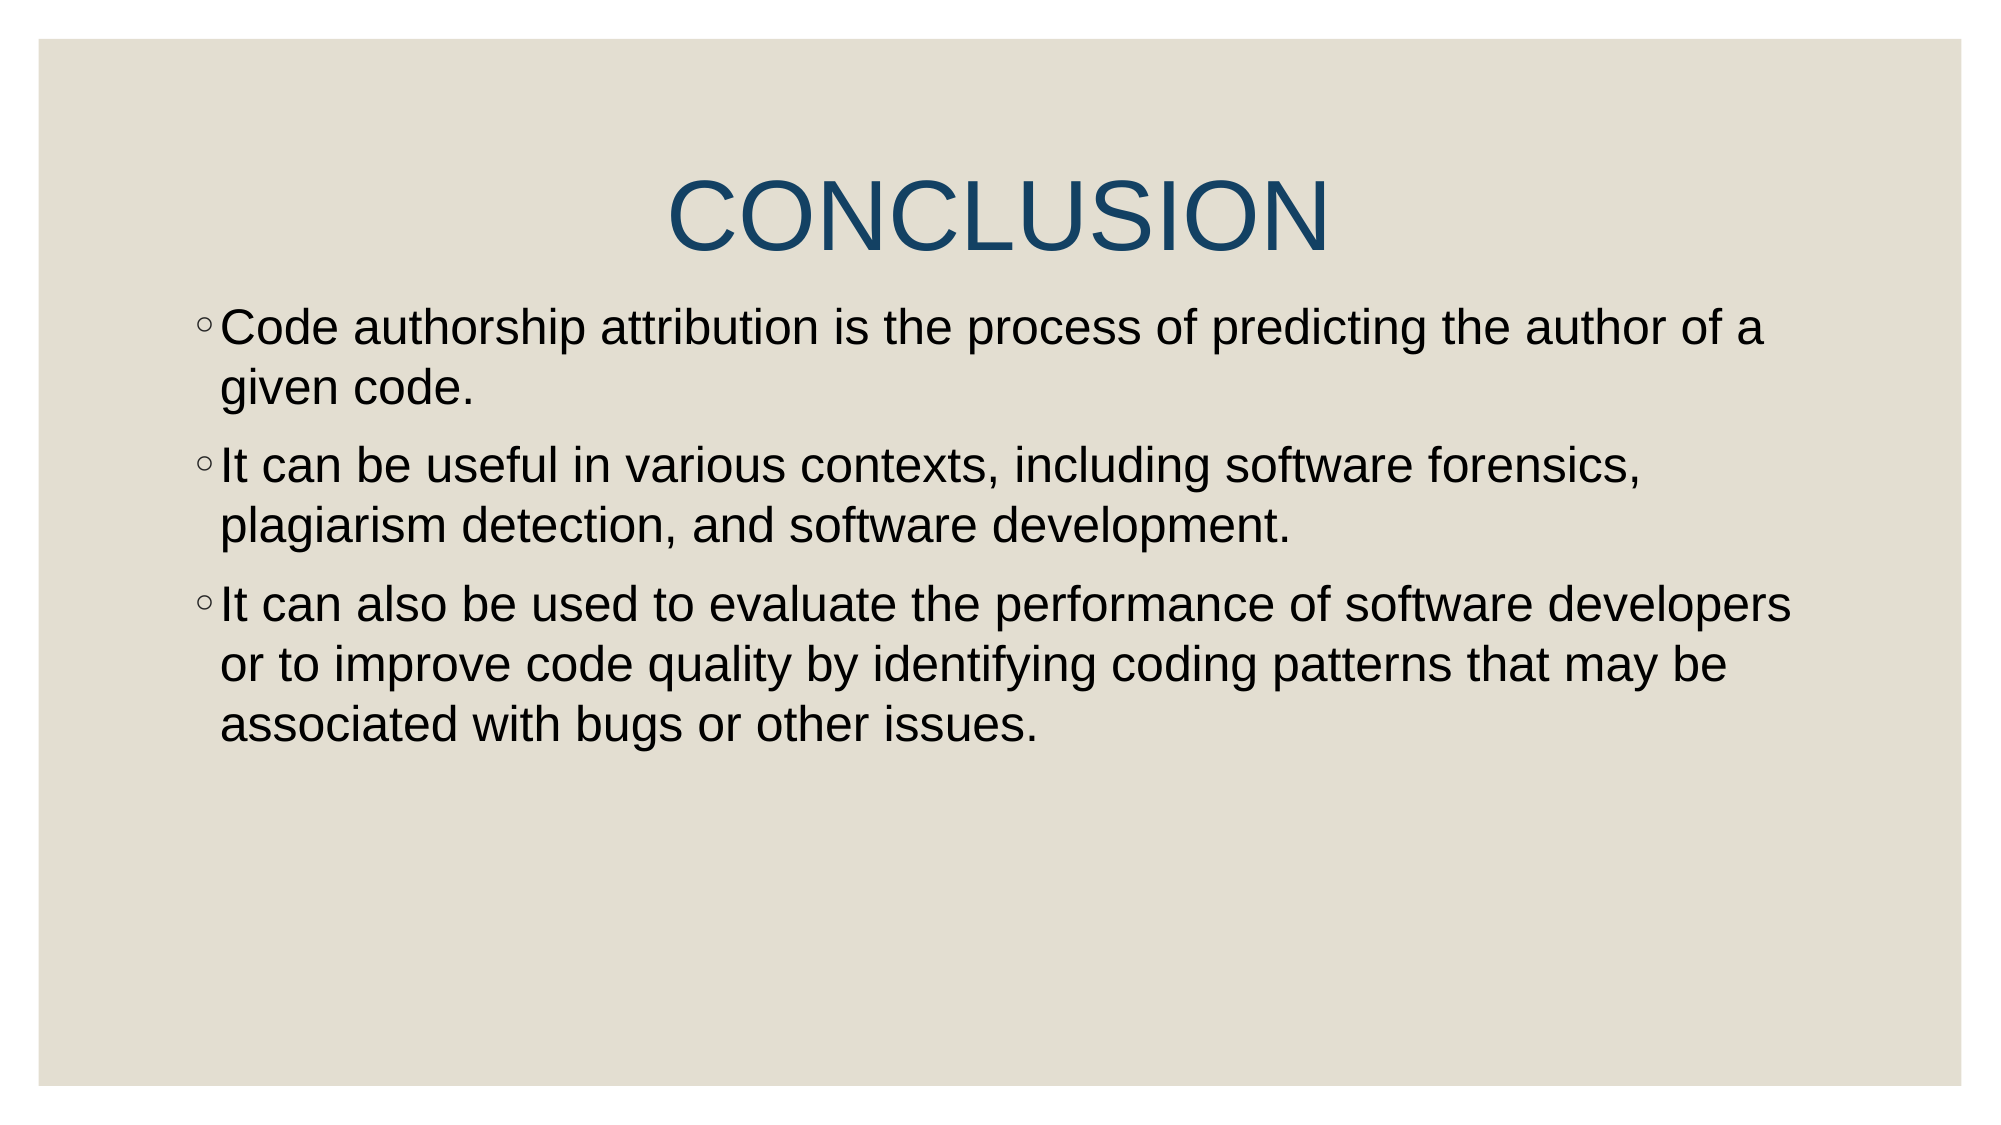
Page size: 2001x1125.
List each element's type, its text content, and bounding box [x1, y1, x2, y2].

list Code authorship attribution is the process of predicting the author of a given code. It can be useful in various contexts, including software forensics, plagiarism detection, and software development. It can also be used to evaluate the performance of software developers or to improve code quality by identifying coding patterns that may be associated with bugs or other issues. [174, 286, 1825, 1057]
title CONCLUSION [174, 105, 1825, 286]
